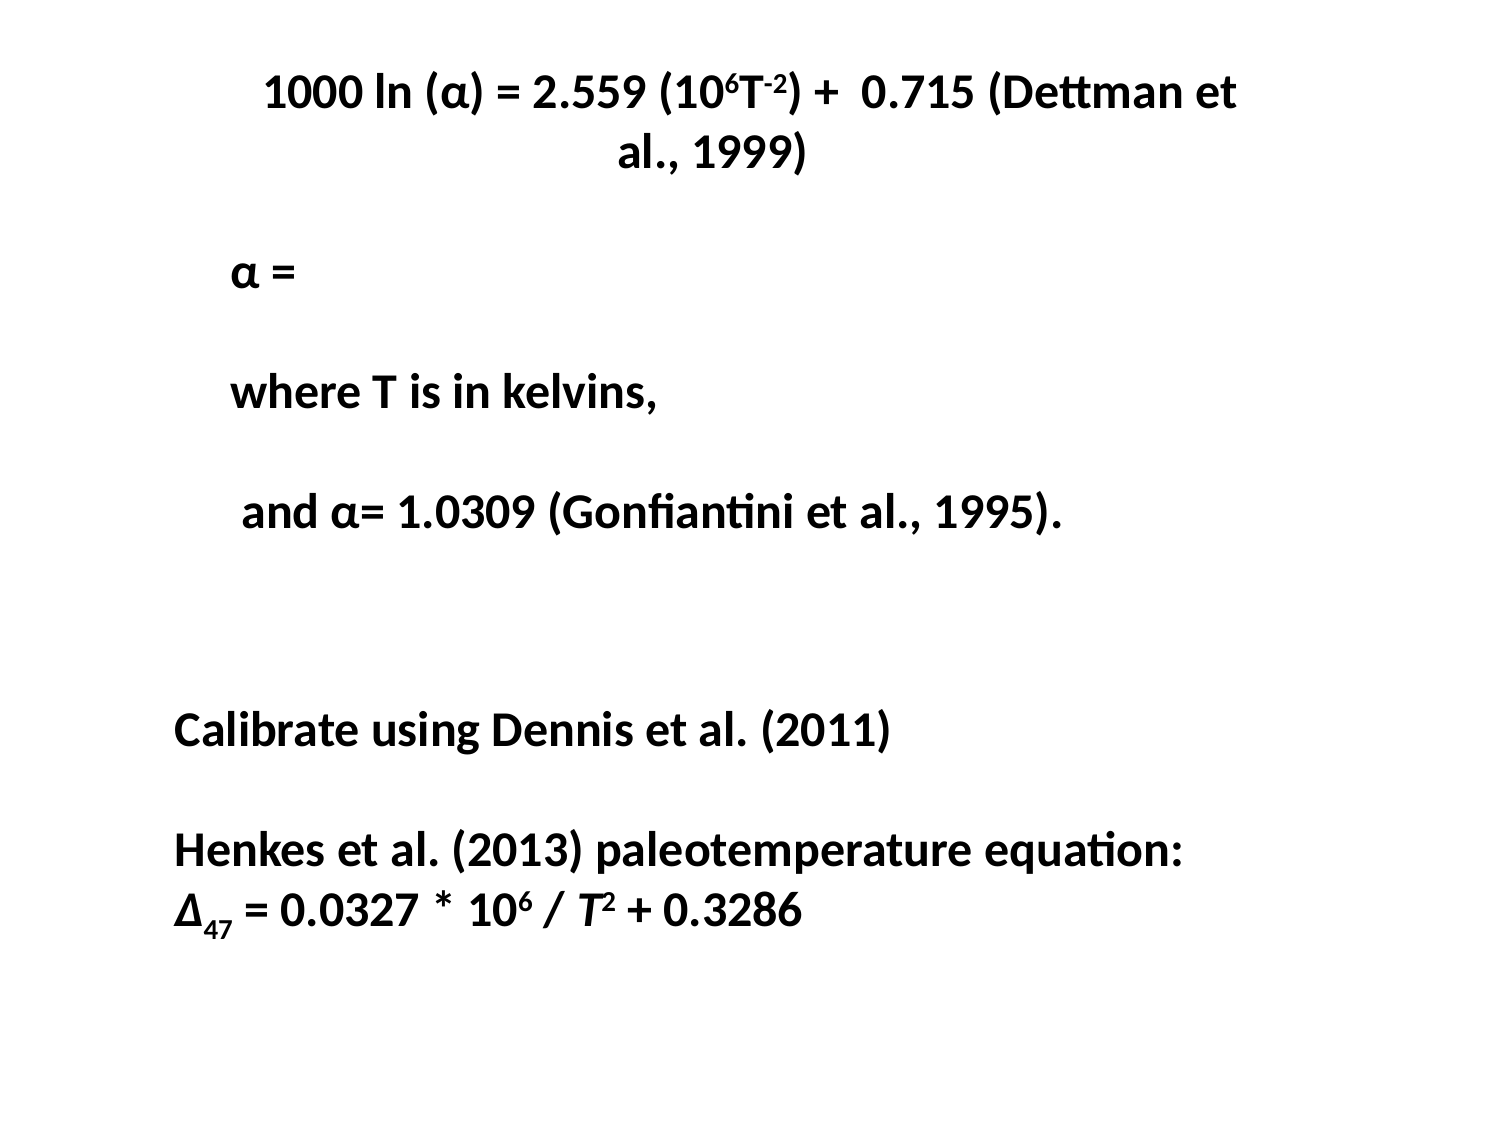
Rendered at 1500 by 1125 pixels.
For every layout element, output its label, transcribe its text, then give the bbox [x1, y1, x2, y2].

text_box Calibrate using Dennis et al. (2011) Henkes et al. (2013) paleotemperature equation: Δ47 = 0.0327 * 106 / T2 + 0.3286 [159, 689, 1305, 953]
